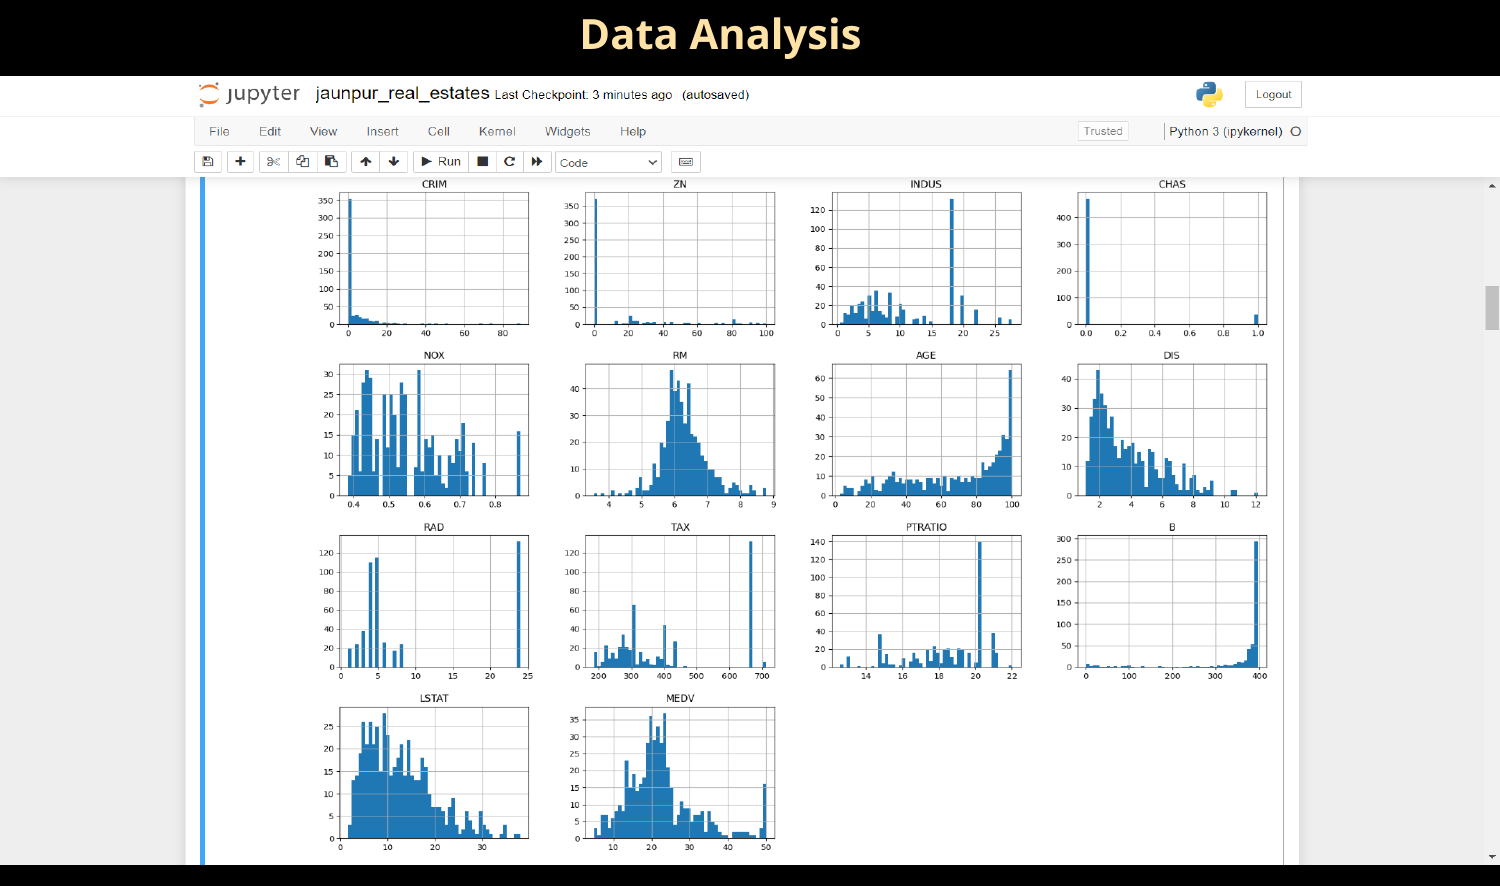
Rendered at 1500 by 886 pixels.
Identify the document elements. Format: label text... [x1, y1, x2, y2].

text_box Data Analysis [348, 0, 1093, 75]
picture [0, 76, 1500, 865]
